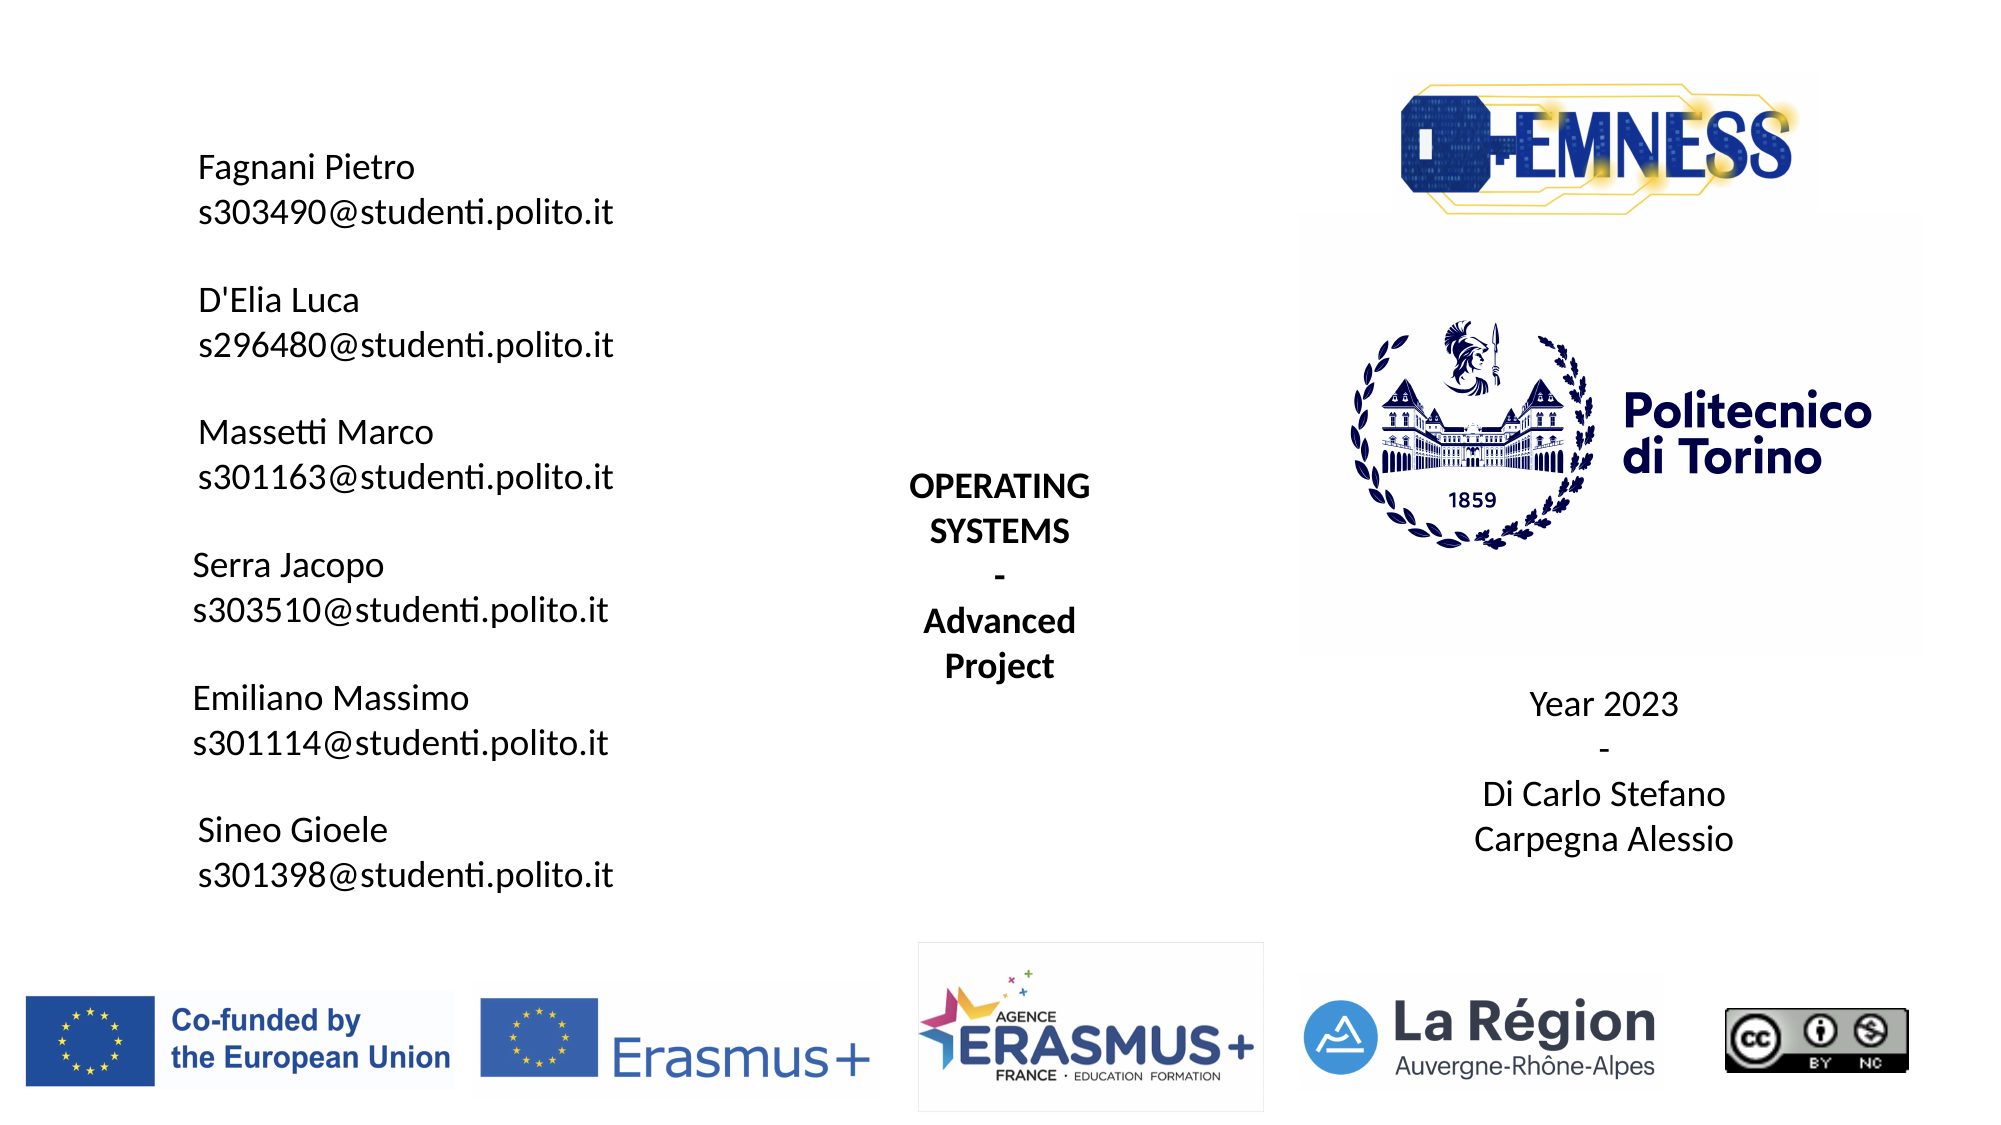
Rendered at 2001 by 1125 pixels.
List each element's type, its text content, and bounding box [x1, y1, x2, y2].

picture [23, 991, 454, 1090]
text_box Year 2023 - Di Carlo Stefano Carpegna Alessio [1359, 671, 1850, 867]
text_box Sineo Gioele s301398@studenti.polito.it [183, 797, 701, 903]
text_box Fagnani Pietro s303490@studenti.polito.it [183, 135, 701, 240]
text_box D'Elia Luca s296480@studenti.polito.it [183, 267, 702, 373]
text_box OPERATING SYSTEMS - Advanced Project [853, 453, 1147, 748]
picture [917, 940, 1265, 1114]
picture [1298, 973, 1664, 1092]
text_box Emiliano Massimo s301114@studenti.polito.it [177, 665, 696, 770]
picture [471, 982, 881, 1099]
text_box Massetti Marco s301163@studenti.polito.it [183, 400, 701, 505]
text_box Serra Jacopo s303510@studenti.polito.it [177, 532, 696, 638]
picture [1725, 1008, 1909, 1073]
picture [1298, 71, 1924, 657]
